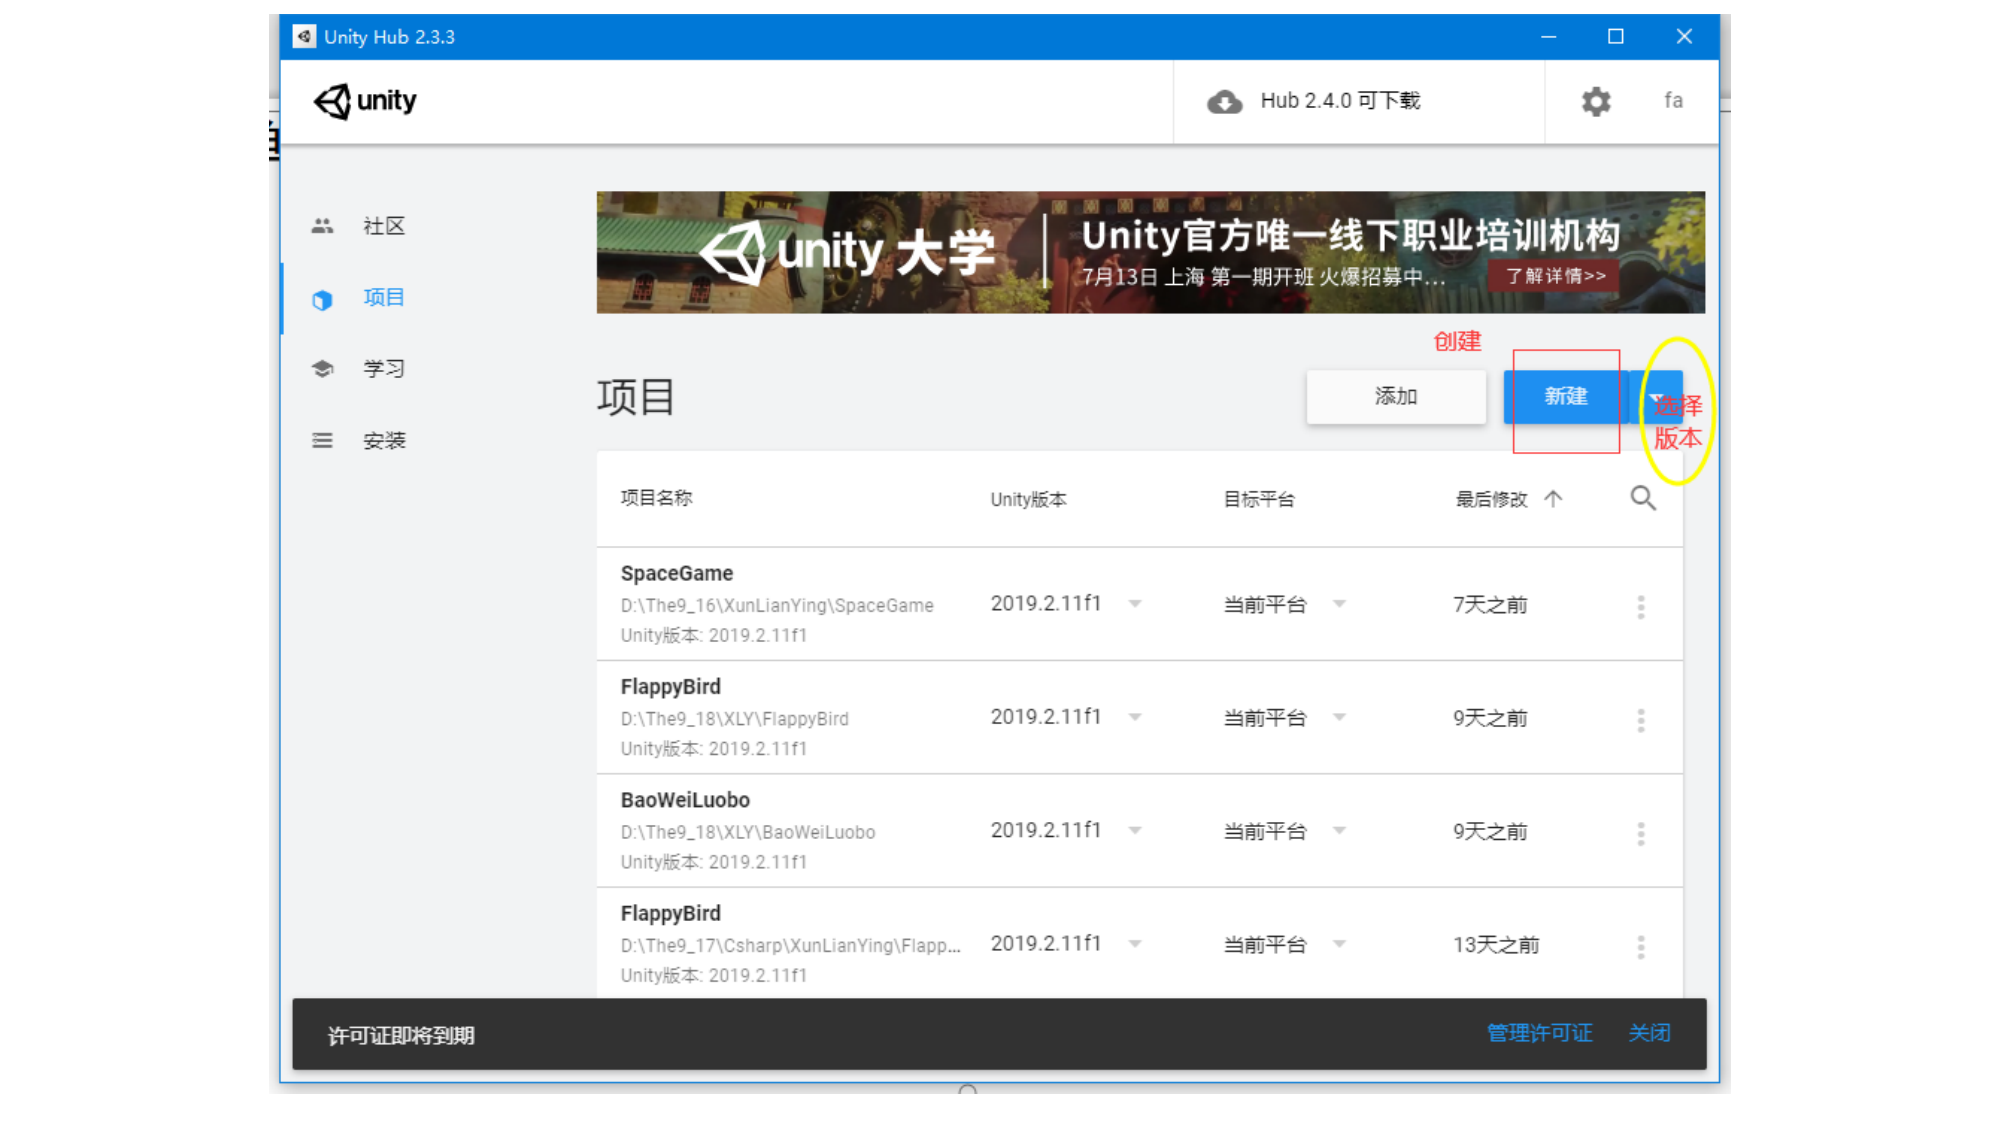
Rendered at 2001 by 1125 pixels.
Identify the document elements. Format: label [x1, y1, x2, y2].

list [269, 14, 1731, 1094]
